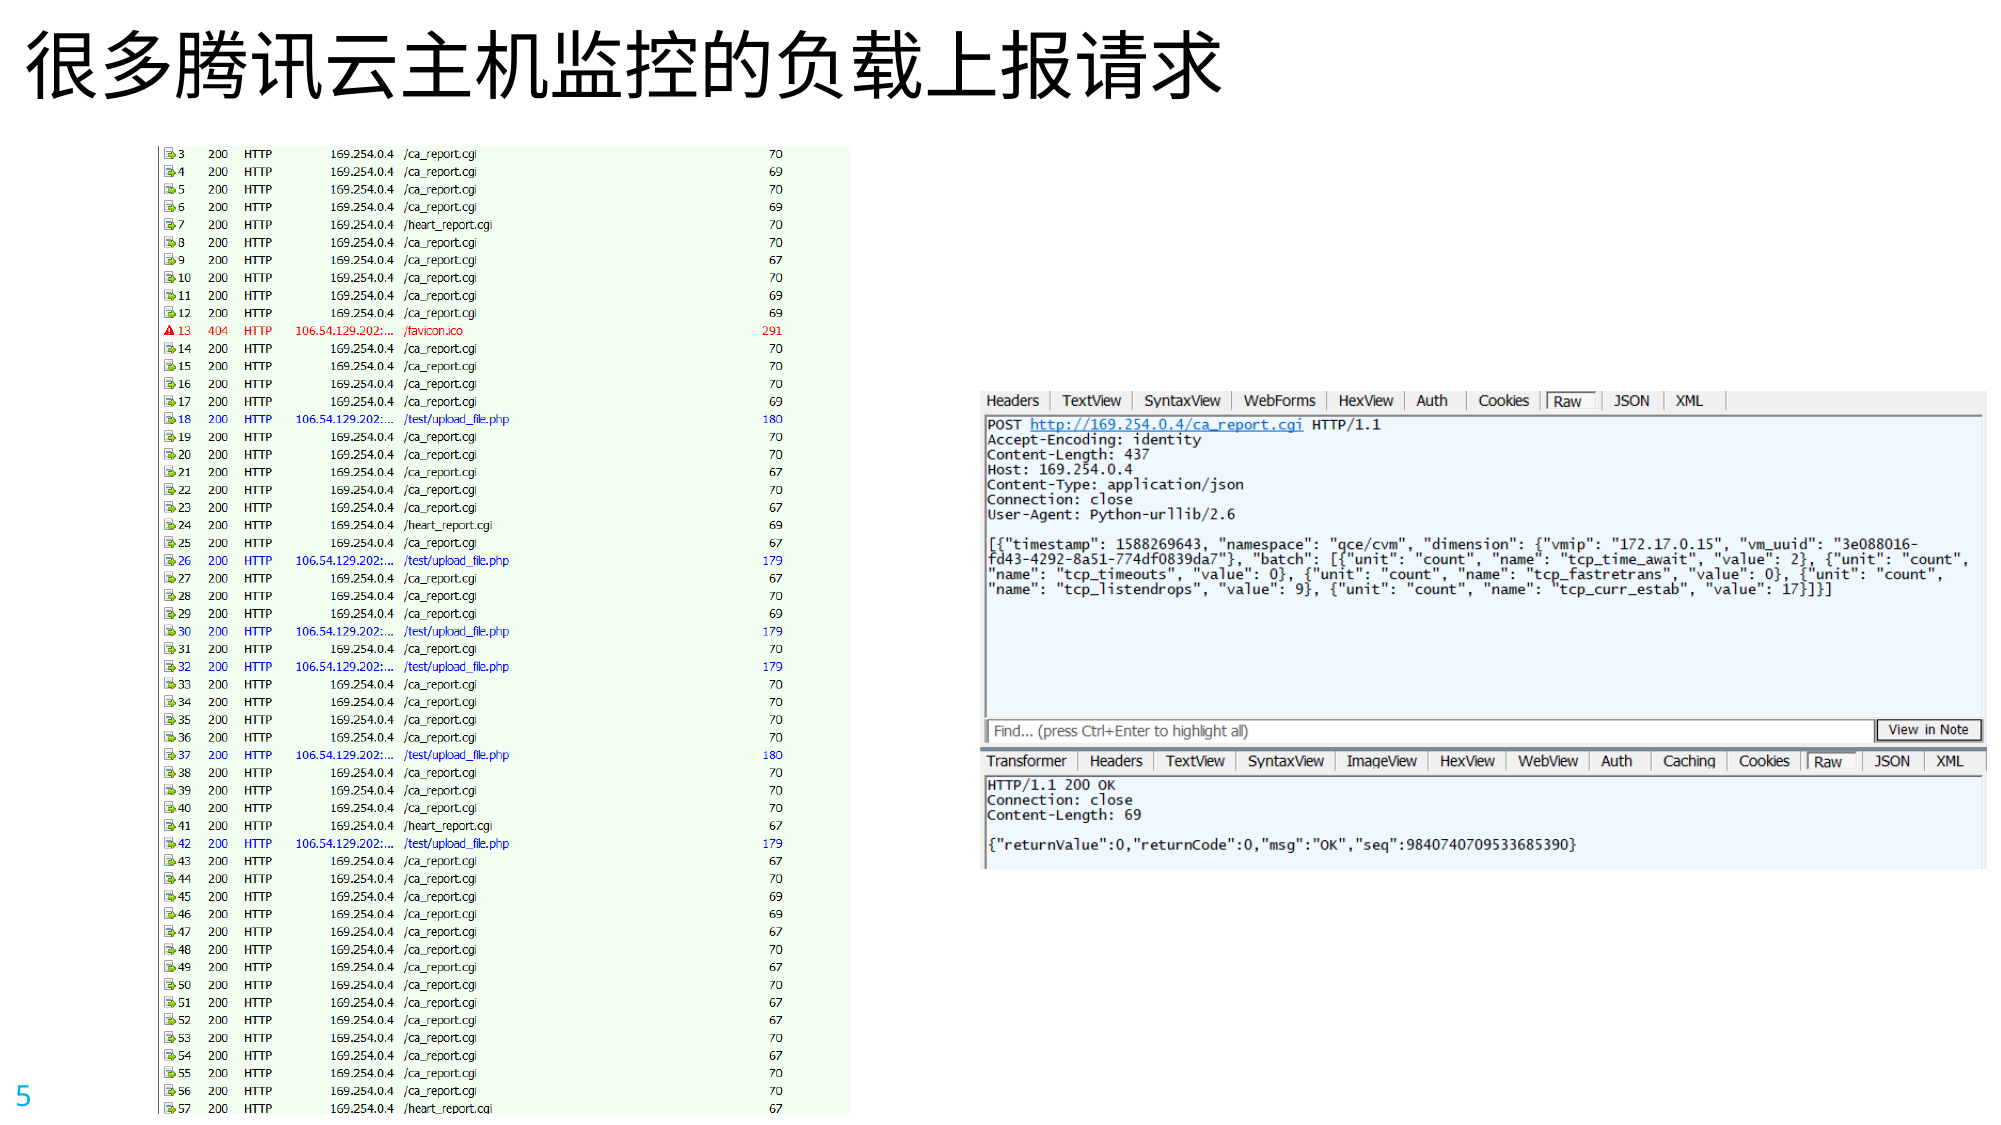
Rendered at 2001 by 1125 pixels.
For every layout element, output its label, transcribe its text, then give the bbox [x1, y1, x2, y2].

slide_number 5 [0, 1065, 131, 1125]
title 很多腾讯云主机监控的负载上报请求 [9, 11, 1987, 128]
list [158, 146, 851, 1114]
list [977, 391, 1987, 869]
